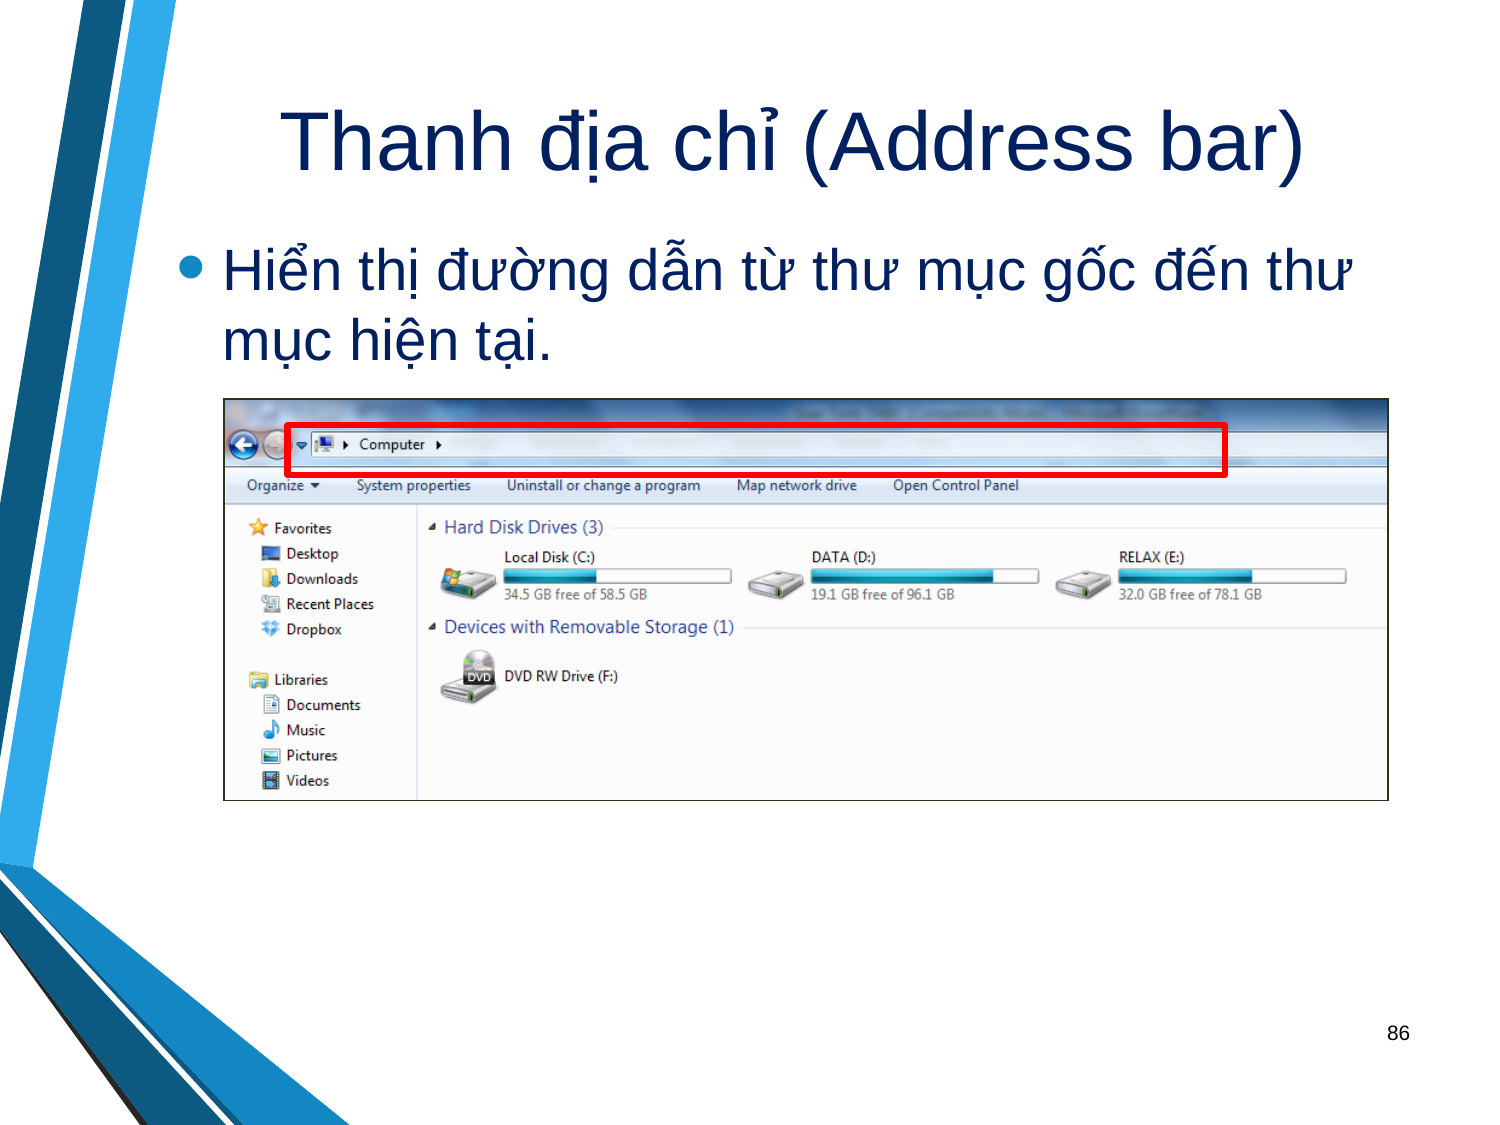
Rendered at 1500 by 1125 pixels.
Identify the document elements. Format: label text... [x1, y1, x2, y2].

picture [224, 399, 1388, 801]
list Hiển thị đường dẫn từ thư mục gốc đến thư mục hiện tại. [161, 224, 1425, 985]
slide_number 86 [1354, 1001, 1425, 1062]
title Thanh địa chỉ (Address bar) [161, 75, 1425, 200]
